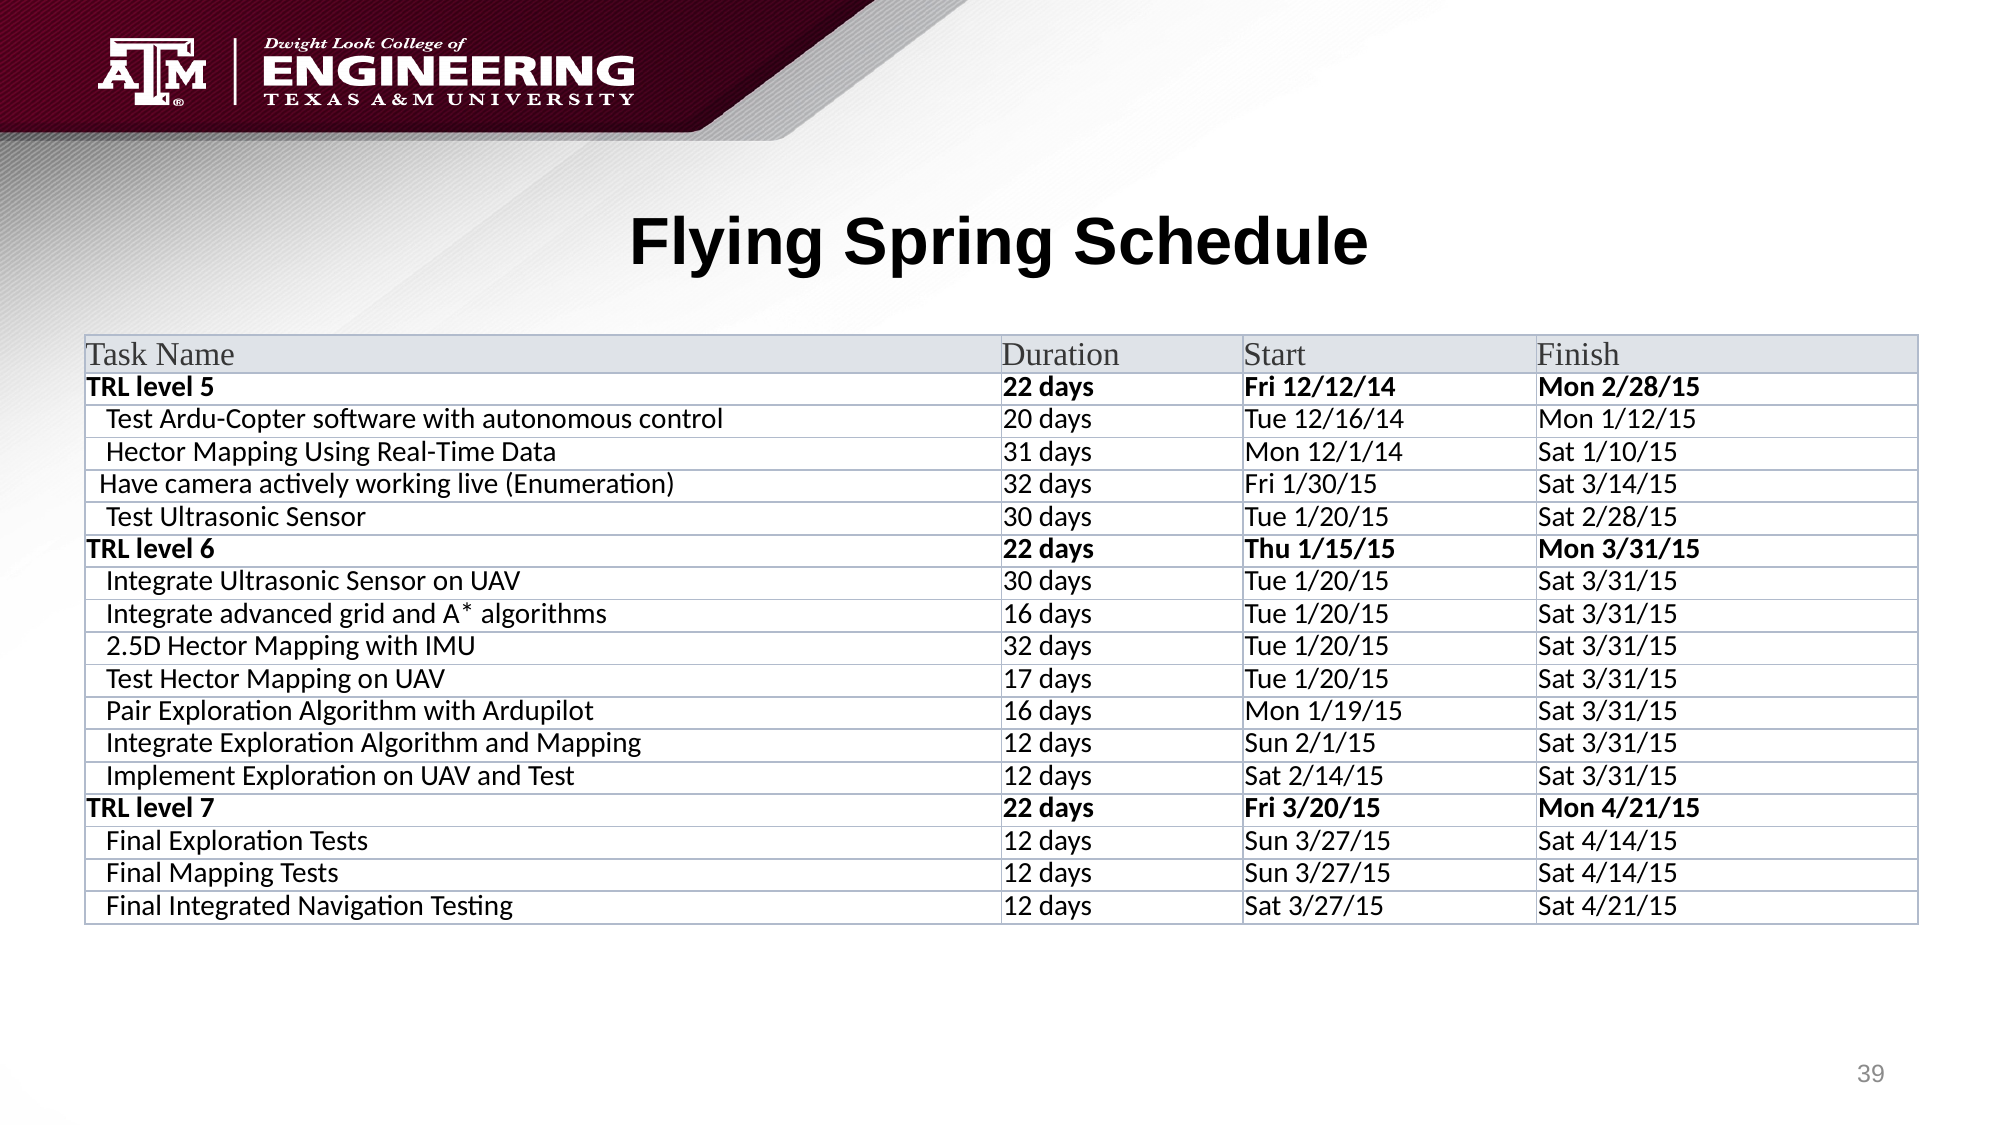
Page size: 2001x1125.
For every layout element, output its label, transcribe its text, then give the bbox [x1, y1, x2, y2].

table_cell Have camera actively working live (Enumeration) [86, 471, 1001, 501]
table_cell 22 days [1002, 536, 1242, 566]
slide_number 39 [1433, 1042, 1900, 1103]
table_cell Sat 1/10/15 [1537, 438, 1917, 469]
table_cell Sat 3/31/15 [1537, 730, 1917, 761]
table_cell Tue 1/20/15 [1244, 633, 1536, 664]
table_cell 30 days [1002, 503, 1242, 534]
table_cell Final Exploration Tests [86, 827, 1001, 858]
table_cell Mon 1/12/15 [1537, 406, 1917, 437]
table_cell Tue 1/20/15 [1244, 568, 1536, 599]
table_cell 20 days [1002, 406, 1242, 437]
table_cell Sat 3/31/15 [1537, 600, 1917, 631]
title Flying Spring Schedule [99, 172, 1900, 304]
table_cell Hector Mapping Using Real-Time Data [86, 438, 1001, 469]
table_cell Implement Exploration on UAV and Test [86, 763, 1001, 793]
table_cell Mon 4/21/15 [1537, 795, 1917, 826]
table_cell 16 days [1002, 698, 1242, 728]
table_cell 12 days [1002, 730, 1242, 761]
table_cell Final Mapping Tests [86, 860, 1001, 890]
table_cell Sat 3/31/15 [1537, 698, 1917, 728]
table_cell 2.5D Hector Mapping with IMU [86, 633, 1001, 664]
table_cell Thu 1/15/15 [1244, 536, 1536, 566]
table_cell Tue 1/20/15 [1244, 600, 1536, 631]
table_cell 12 days [1002, 827, 1242, 858]
table_cell Integrate Ultrasonic Sensor on UAV [86, 568, 1001, 599]
table_cell 31 days [1002, 438, 1242, 469]
table_cell 12 days [1002, 892, 1242, 923]
table_cell Sun 2/1/15 [1244, 730, 1536, 761]
table_cell TRL level 6 [86, 536, 1001, 566]
table_cell Tue 1/20/15 [1244, 665, 1536, 696]
table_cell Tue 1/20/15 [1244, 503, 1536, 534]
table_cell 32 days [1002, 633, 1242, 664]
table_header Finish [1537, 336, 1917, 372]
table_cell Sat 3/27/15 [1244, 892, 1536, 923]
table_cell Sat 4/14/15 [1537, 860, 1917, 890]
table_cell Mon 3/31/15 [1537, 536, 1917, 566]
table_cell 16 days [1002, 600, 1242, 631]
table_cell Sat 3/31/15 [1537, 665, 1917, 696]
table_cell Integrate Exploration Algorithm and Mapping [86, 730, 1001, 761]
table_cell Fri 12/12/14 [1244, 374, 1536, 404]
table_cell Sat 3/14/15 [1537, 471, 1917, 501]
table_cell Test Hector Mapping on UAV [86, 665, 1001, 696]
table_cell 30 days [1002, 568, 1242, 599]
table_cell Mon 12/1/14 [1244, 438, 1536, 469]
table_cell TRL level 7 [86, 795, 1001, 826]
table_cell 17 days [1002, 665, 1242, 696]
table_cell Sat 4/14/15 [1537, 827, 1917, 858]
table_cell Sat 4/21/15 [1537, 892, 1917, 923]
table_cell Sat 3/31/15 [1537, 763, 1917, 793]
table_cell 32 days [1002, 471, 1242, 501]
table_header Start [1244, 336, 1536, 372]
table_header Task Name [86, 336, 1001, 372]
table_cell Mon 1/19/15 [1244, 698, 1536, 728]
table_cell Fri 1/30/15 [1244, 471, 1536, 501]
table_cell Sat 2/14/15 [1244, 763, 1536, 793]
table_cell Final Integrated Navigation Testing [86, 892, 1001, 923]
table_cell 22 days [1002, 795, 1242, 826]
table_header Duration [1002, 336, 1242, 372]
picture [0, 0, 2001, 1125]
table_cell Pair Exploration Algorithm with Ardupilot [86, 698, 1001, 728]
table_cell Mon 2/28/15 [1537, 374, 1917, 404]
table_cell Test Ardu-Copter software with autonomous control [86, 406, 1001, 437]
table_cell Integrate advanced grid and A* algorithms [86, 600, 1001, 631]
table_cell 12 days [1002, 860, 1242, 890]
table_cell 12 days [1002, 763, 1242, 793]
table_cell TRL level 5 [86, 374, 1001, 404]
table_cell Test Ultrasonic Sensor [86, 503, 1001, 534]
table_cell Tue 12/16/14 [1244, 406, 1536, 437]
table_cell Sun 3/27/15 [1244, 827, 1536, 858]
table_cell 22 days [1002, 374, 1242, 404]
table_cell Sat 3/31/15 [1537, 633, 1917, 664]
table_cell Sat 2/28/15 [1537, 503, 1917, 534]
table_cell Sat 3/31/15 [1537, 568, 1917, 599]
table_cell Sun 3/27/15 [1244, 860, 1536, 890]
table_cell Fri 3/20/15 [1244, 795, 1536, 826]
